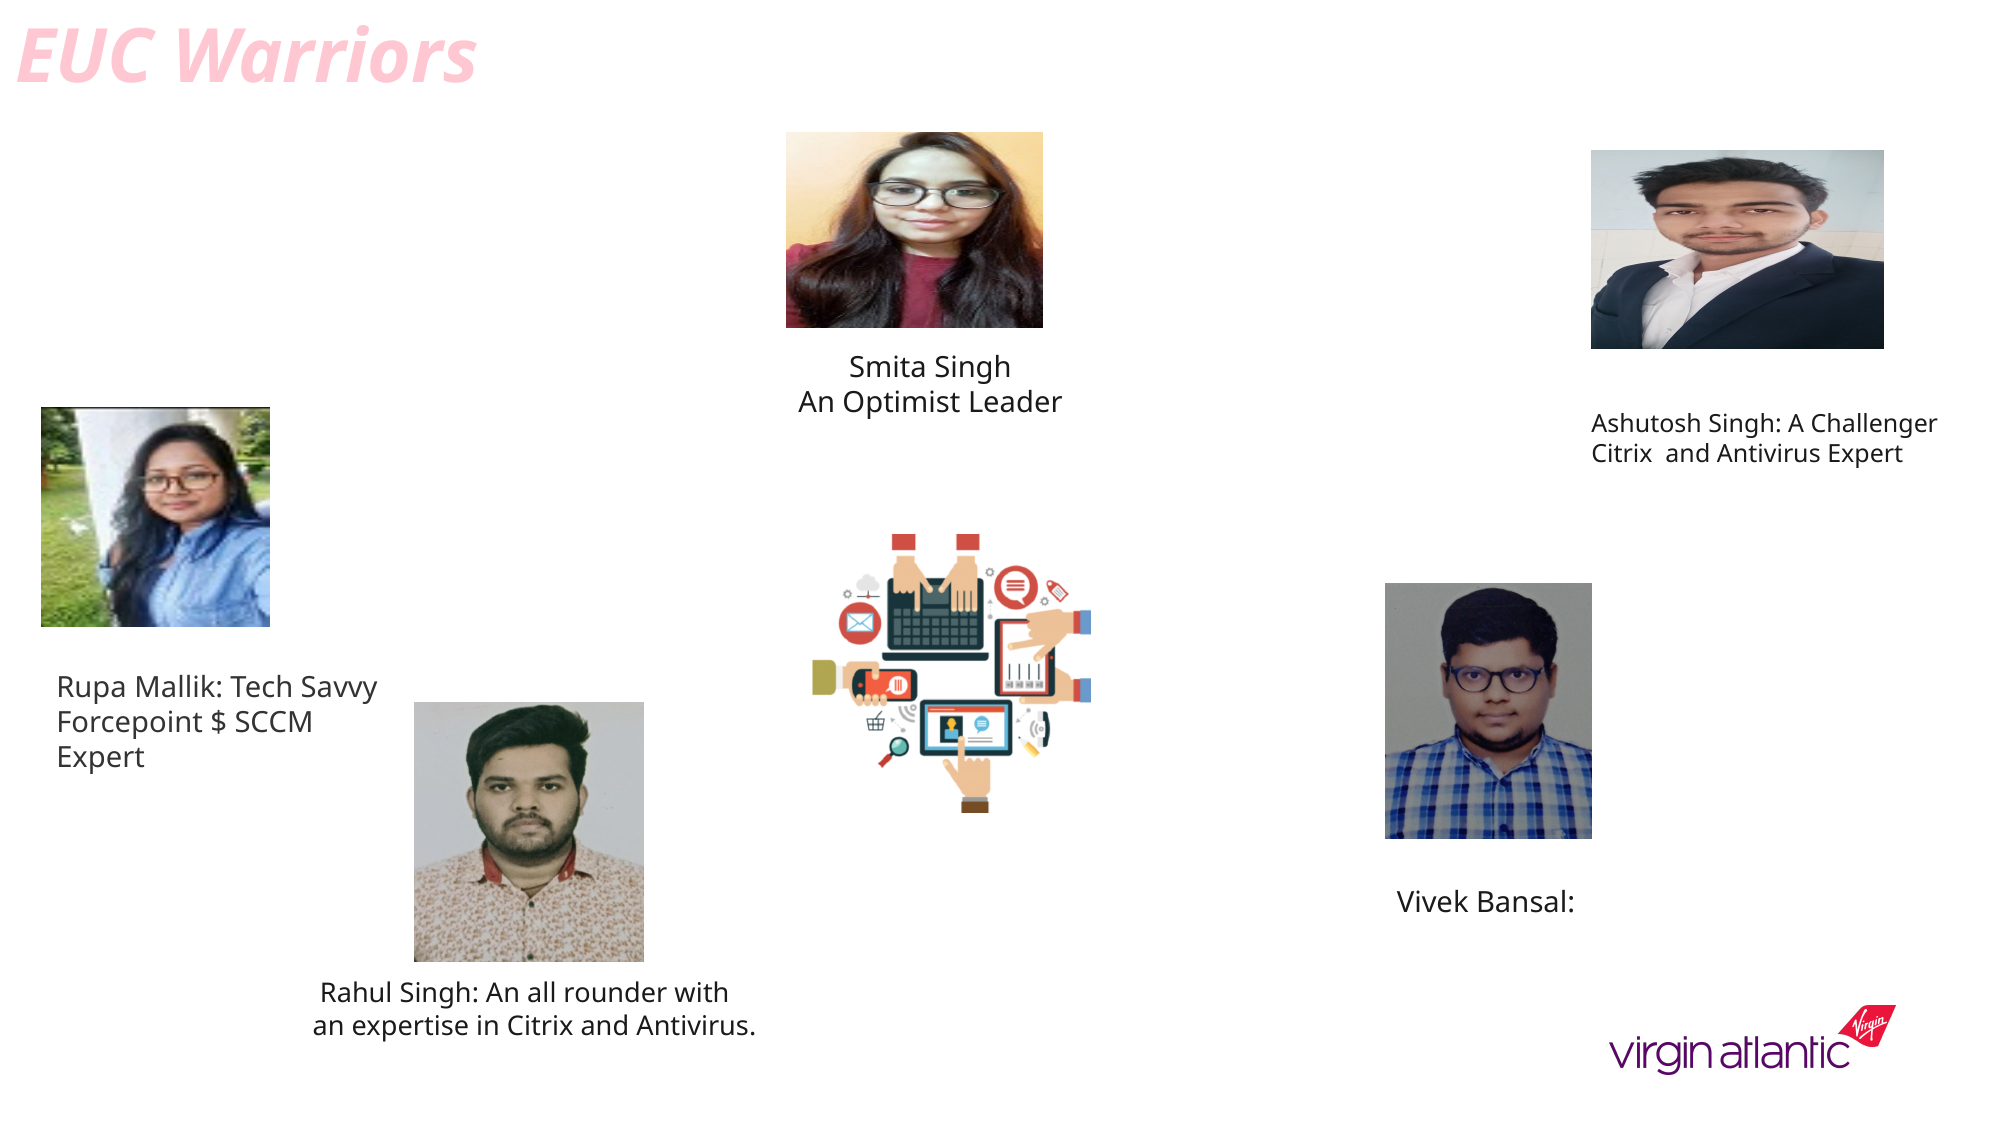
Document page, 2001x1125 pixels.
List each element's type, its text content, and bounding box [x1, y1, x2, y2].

text_box Rupa Mallik: Tech Savvy Forcepoint $ SCCM Expert [41, 661, 415, 781]
picture [1591, 150, 1884, 349]
text_box EUC Warriors [0, 0, 613, 105]
text_box Smita Singh An Optimist Leader [760, 348, 1101, 443]
picture [735, 523, 1134, 834]
picture [414, 702, 644, 963]
picture [786, 132, 1043, 328]
picture [1609, 1005, 1896, 1075]
text_box Ashutosh Singh: A Challenger Citrix and Antivirus Expert [1591, 407, 2000, 524]
picture [1384, 582, 1592, 839]
picture [41, 407, 270, 627]
text_box Vivek Bansal: [1396, 882, 1800, 966]
text_box Rahul Singh: An all rounder with an expertise in Citrix and Antivirus. [312, 943, 761, 1073]
